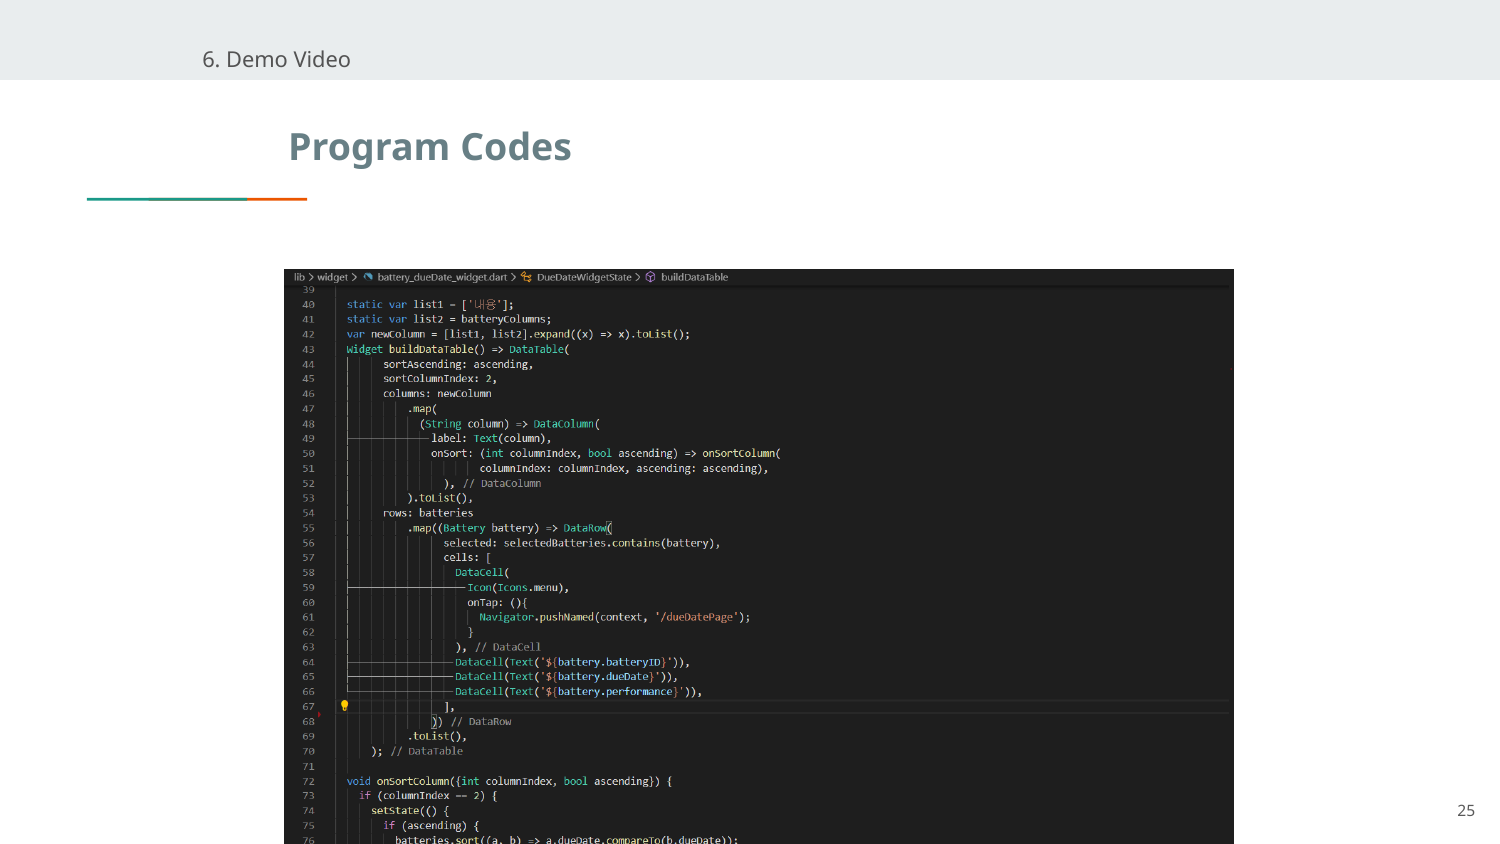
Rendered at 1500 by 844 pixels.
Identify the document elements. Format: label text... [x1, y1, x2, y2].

text_box 6. Demo Video [187, 38, 366, 80]
text_box Program Codes [220, 120, 1167, 187]
picture [284, 269, 1234, 844]
slide_number 25 [1400, 779, 1491, 844]
